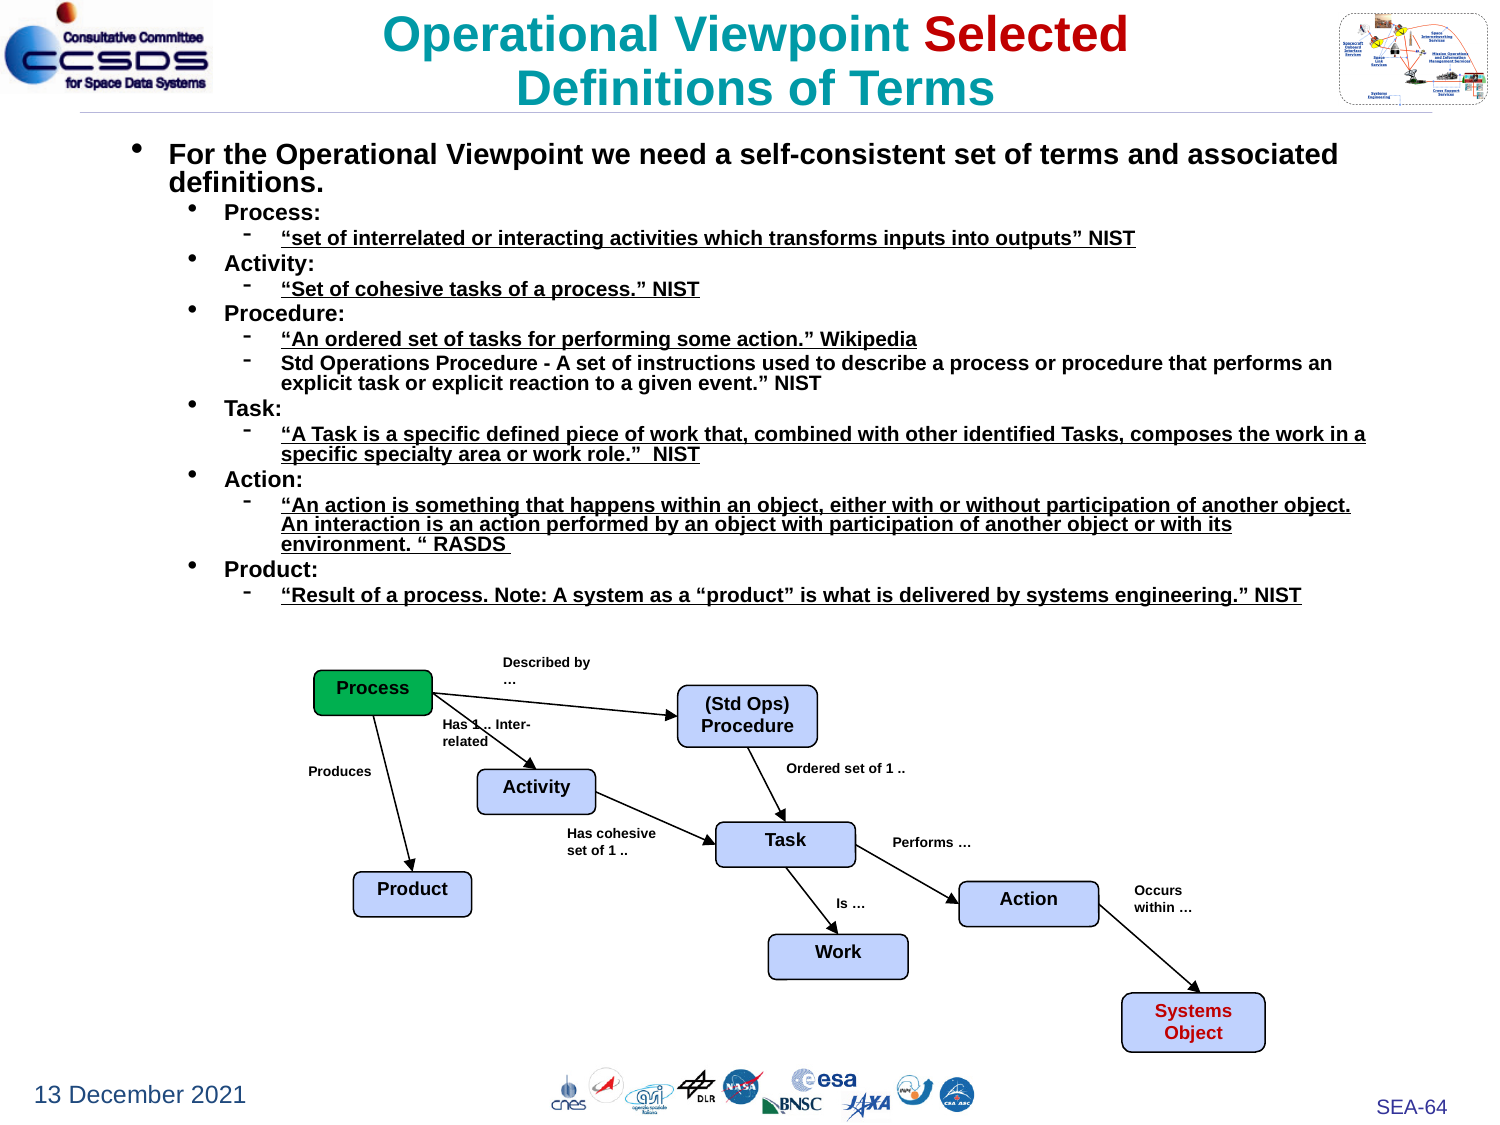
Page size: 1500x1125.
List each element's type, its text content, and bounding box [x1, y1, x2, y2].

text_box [285, 669, 1266, 1053]
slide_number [18, 1071, 263, 1115]
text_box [432, 692, 678, 717]
picture [1338, 12, 1488, 106]
title Operational Viewpoint Selected Definitions of Terms [255, 1, 1256, 114]
picture [549, 1064, 975, 1125]
picture [0, 0, 213, 94]
list For the Operational Viewpoint we need a self-consistent set of terms and associated definitions. Process: “set of interrelated or interacting activities which transforms inputs into outputs” NIST Activity: “Set of cohesive tasks of a process.” NIST Procedure: “An ordered set of tasks for performing some action.” Wikipedia Std Operations Procedure - A set of instructions used to describe a process or procedure that performs an explicit task or explicit reaction to a given event.” NIST Task: “A Task is a specific defined piece of work that, combined with other identified Tasks, composes the work in a specific specialty area or work role.” NIST Action: “An action is something that happens within an object, either with or without participation of another object. An interaction is an action performed by an object with participation of another object or with its environment. “ RASDS Product: “Result of a process. Note: A system as a “product” is what is delivered by systems engineering.” NIST [116, 134, 1382, 562]
text_box Described by … [488, 645, 607, 668]
